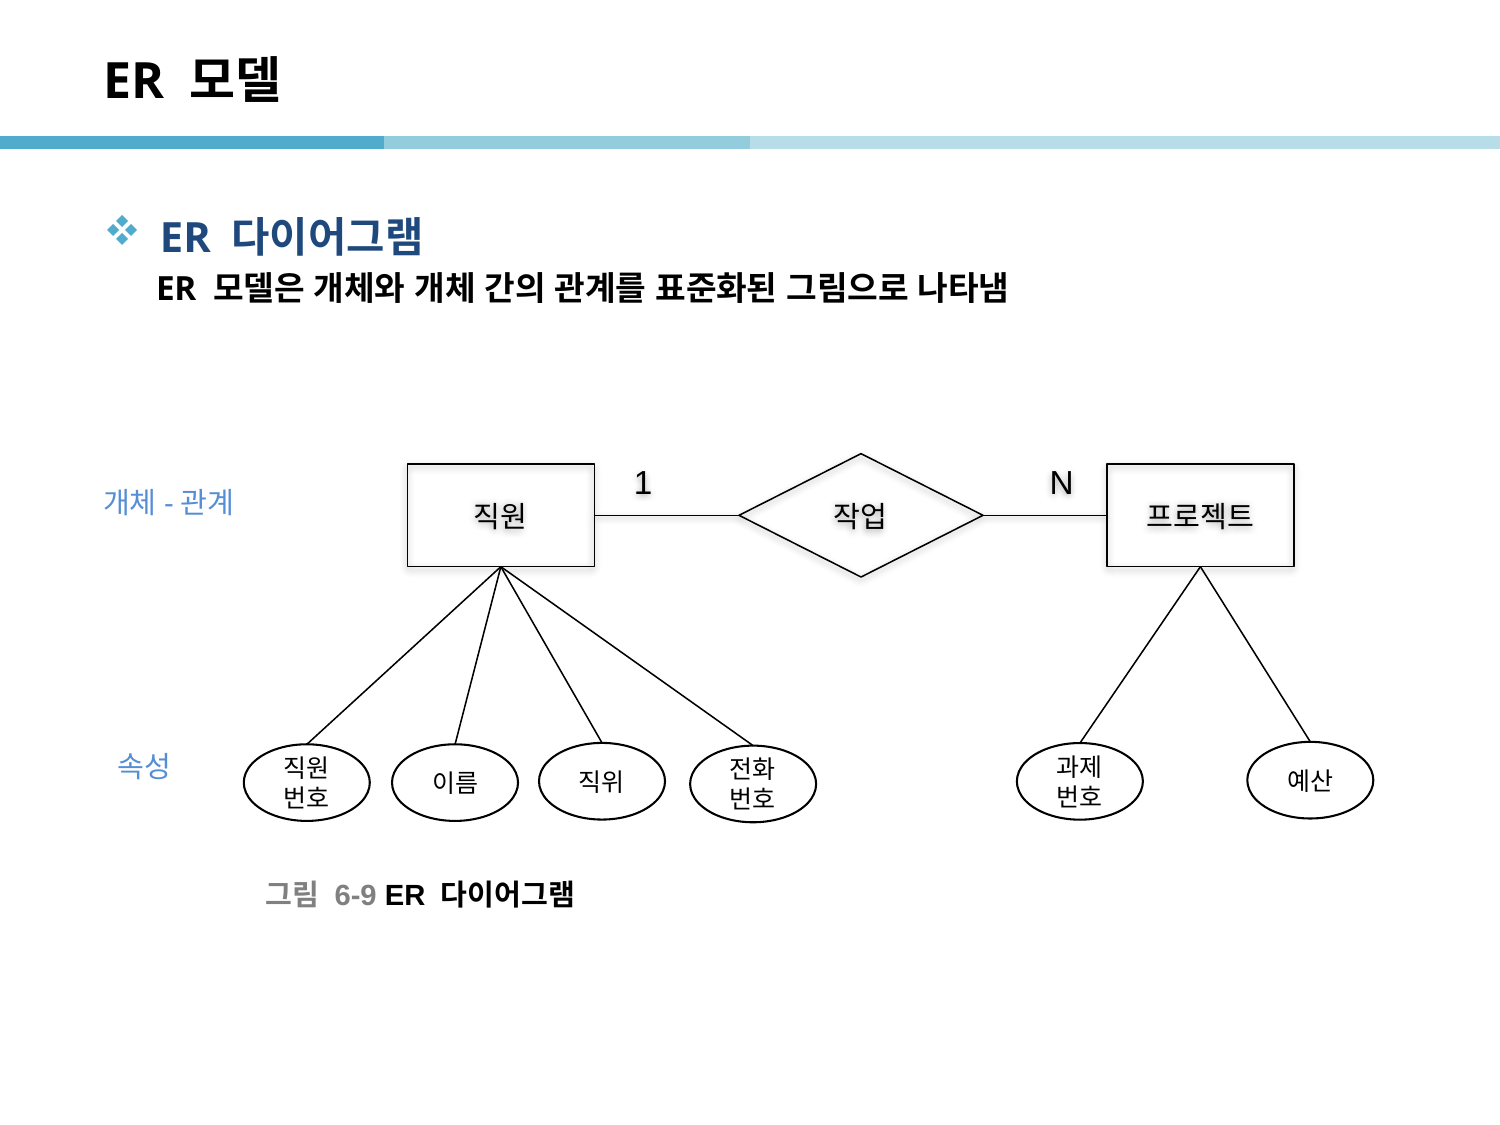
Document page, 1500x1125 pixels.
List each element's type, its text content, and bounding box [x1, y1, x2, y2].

text_box 작업 [739, 452, 983, 578]
text_box 프로젝트 [1106, 463, 1295, 565]
text_box 직원 [407, 463, 595, 565]
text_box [500, 566, 754, 746]
title ER 모델 [88, 32, 1330, 124]
text_box 속성 [102, 741, 187, 791]
text_box 1 [618, 453, 668, 509]
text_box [1200, 566, 1311, 743]
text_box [454, 566, 498, 745]
text_box 개체-관계 [88, 476, 273, 527]
text_box 이름 [389, 753, 521, 824]
list ER 다이어그램 ER 모델은 개체와 개체 간의 관계를 표준화된 그림으로 나타냄 [88, 177, 1412, 1077]
text_box 직위 [536, 754, 668, 822]
text_box 전화번호 [688, 743, 819, 825]
text_box N [1034, 453, 1089, 509]
text_box 그림 6-9 ER 다이어그램 [250, 869, 558, 917]
text_box 직원번호 [241, 742, 372, 824]
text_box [306, 566, 453, 745]
text_box 과제번호 [1014, 741, 1145, 822]
text_box 예산 [1245, 739, 1376, 821]
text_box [1079, 566, 1199, 744]
